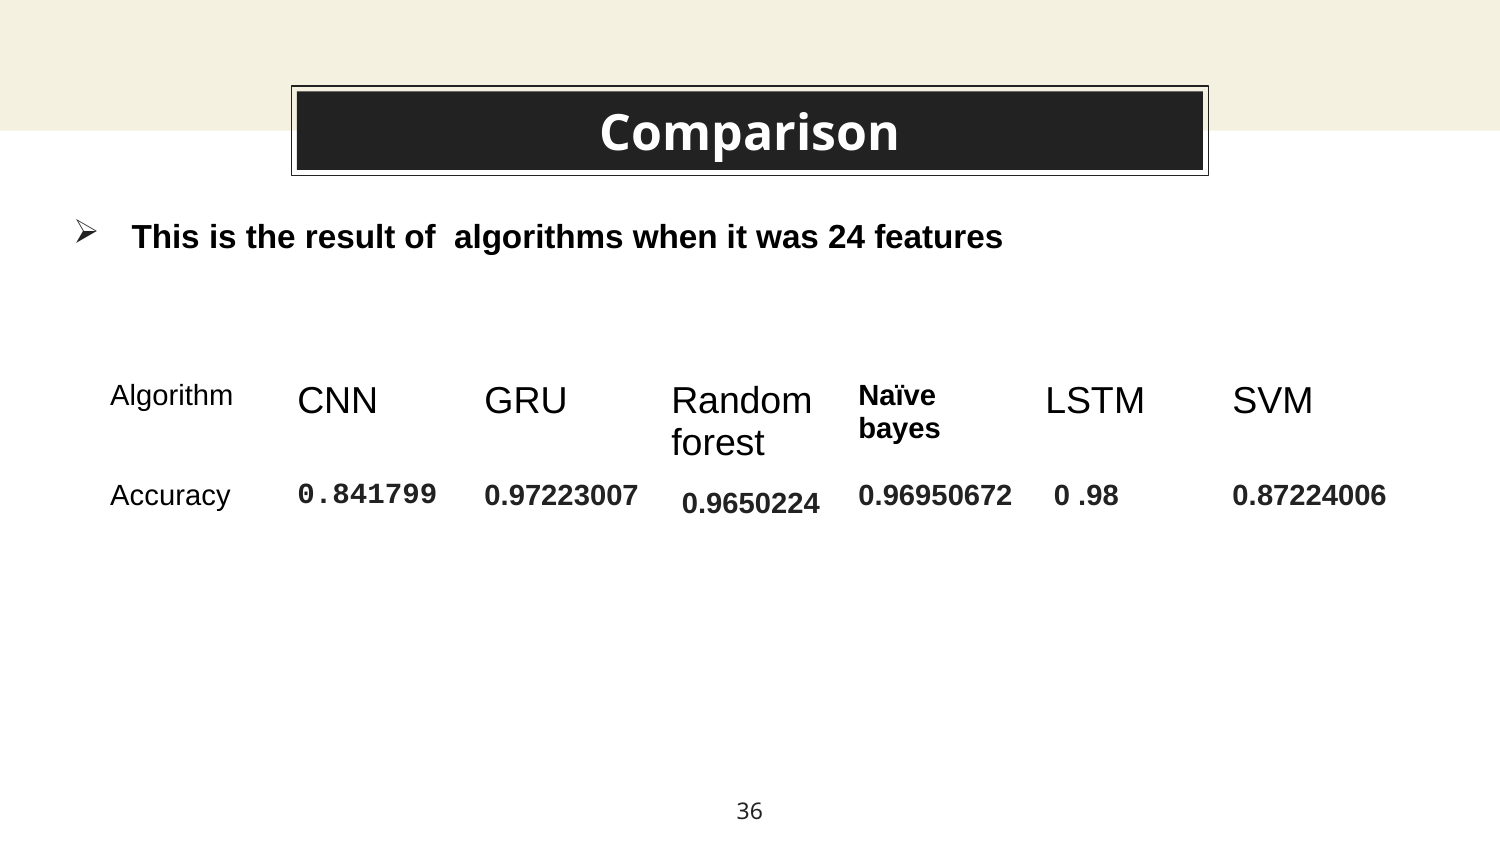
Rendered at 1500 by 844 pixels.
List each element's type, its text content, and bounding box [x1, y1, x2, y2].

table_cell 0.9650224 [656, 472, 843, 583]
table_header Random forest [656, 372, 843, 472]
table_header Naïve bayes [843, 372, 1030, 472]
table_cell 0.841799 [282, 472, 469, 583]
slide_number 36 [705, 781, 795, 832]
table_cell 0.96950672 [843, 472, 1030, 583]
table_header LSTM [1030, 372, 1217, 472]
table_cell Accuracy [95, 472, 282, 583]
table_cell 0.97223007 [469, 472, 656, 583]
table_header GRU [469, 372, 656, 472]
table_header Algorithm [95, 372, 282, 472]
table_header SVM [1217, 372, 1404, 472]
title Comparison [296, 91, 1203, 170]
list This is the result of algorithms when it was 24 features [41, 200, 1470, 808]
table_header CNN [282, 372, 469, 472]
table_cell 0.87224006 [1217, 472, 1404, 583]
table_cell 0 .98 [1030, 472, 1217, 583]
